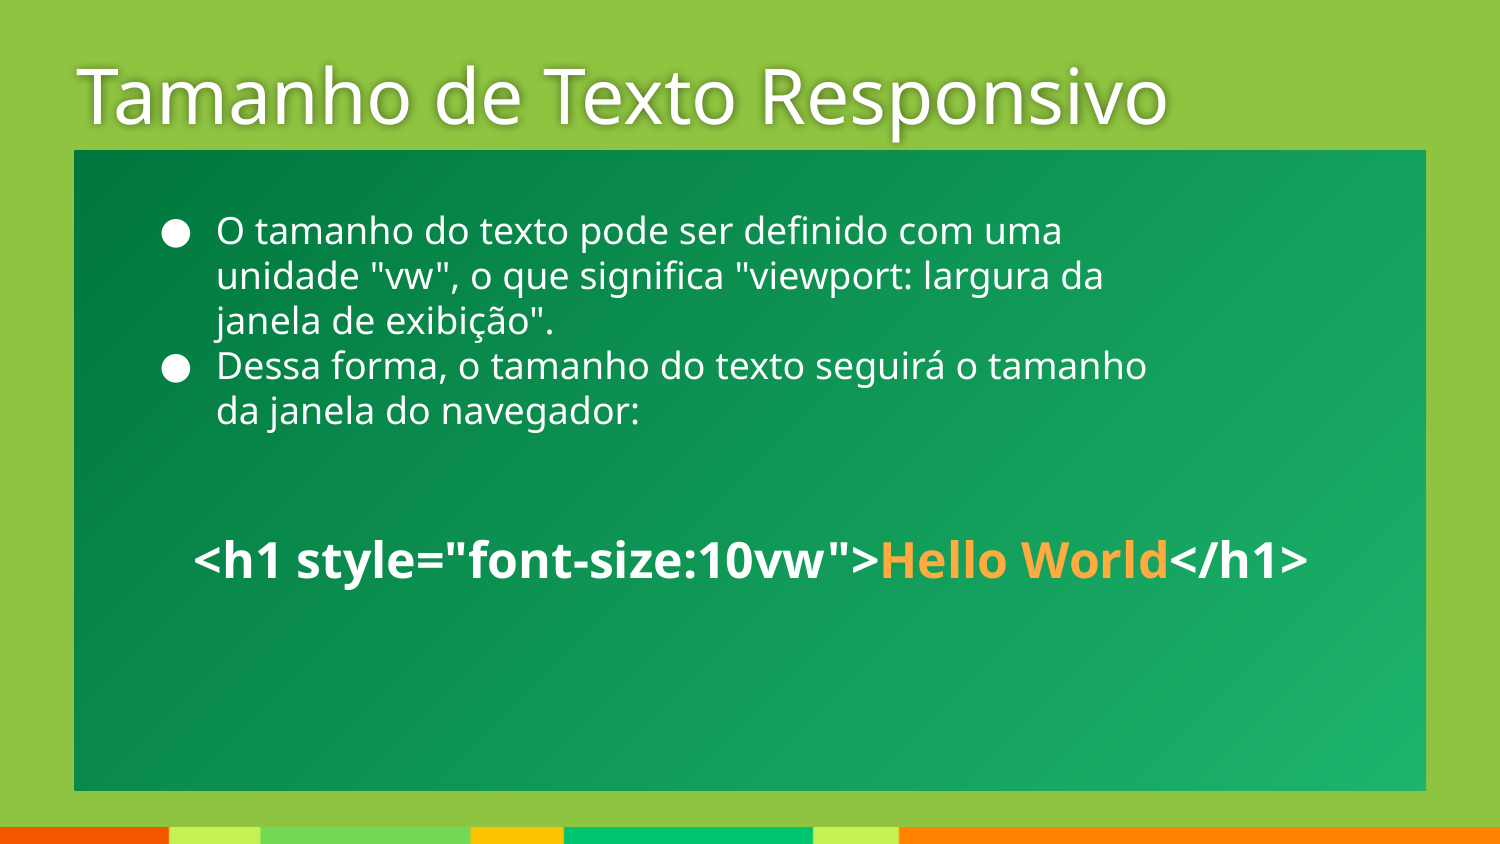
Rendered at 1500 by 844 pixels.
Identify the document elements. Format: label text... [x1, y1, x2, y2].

text_box Tamanho de Texto Responsivo [61, 32, 1414, 124]
text_box <h1 style="font-size:10vw">Hello World</h1> [155, 513, 1348, 683]
text_box [74, 150, 1427, 791]
picture [0, 827, 1500, 844]
text_box O tamanho do texto pode ser definido com uma unidade "vw", o que significa "viewport: largura da janela de exibição". Dessa forma, o tamanho do texto seguirá o tamanho da janela do navegador: [125, 191, 1184, 585]
